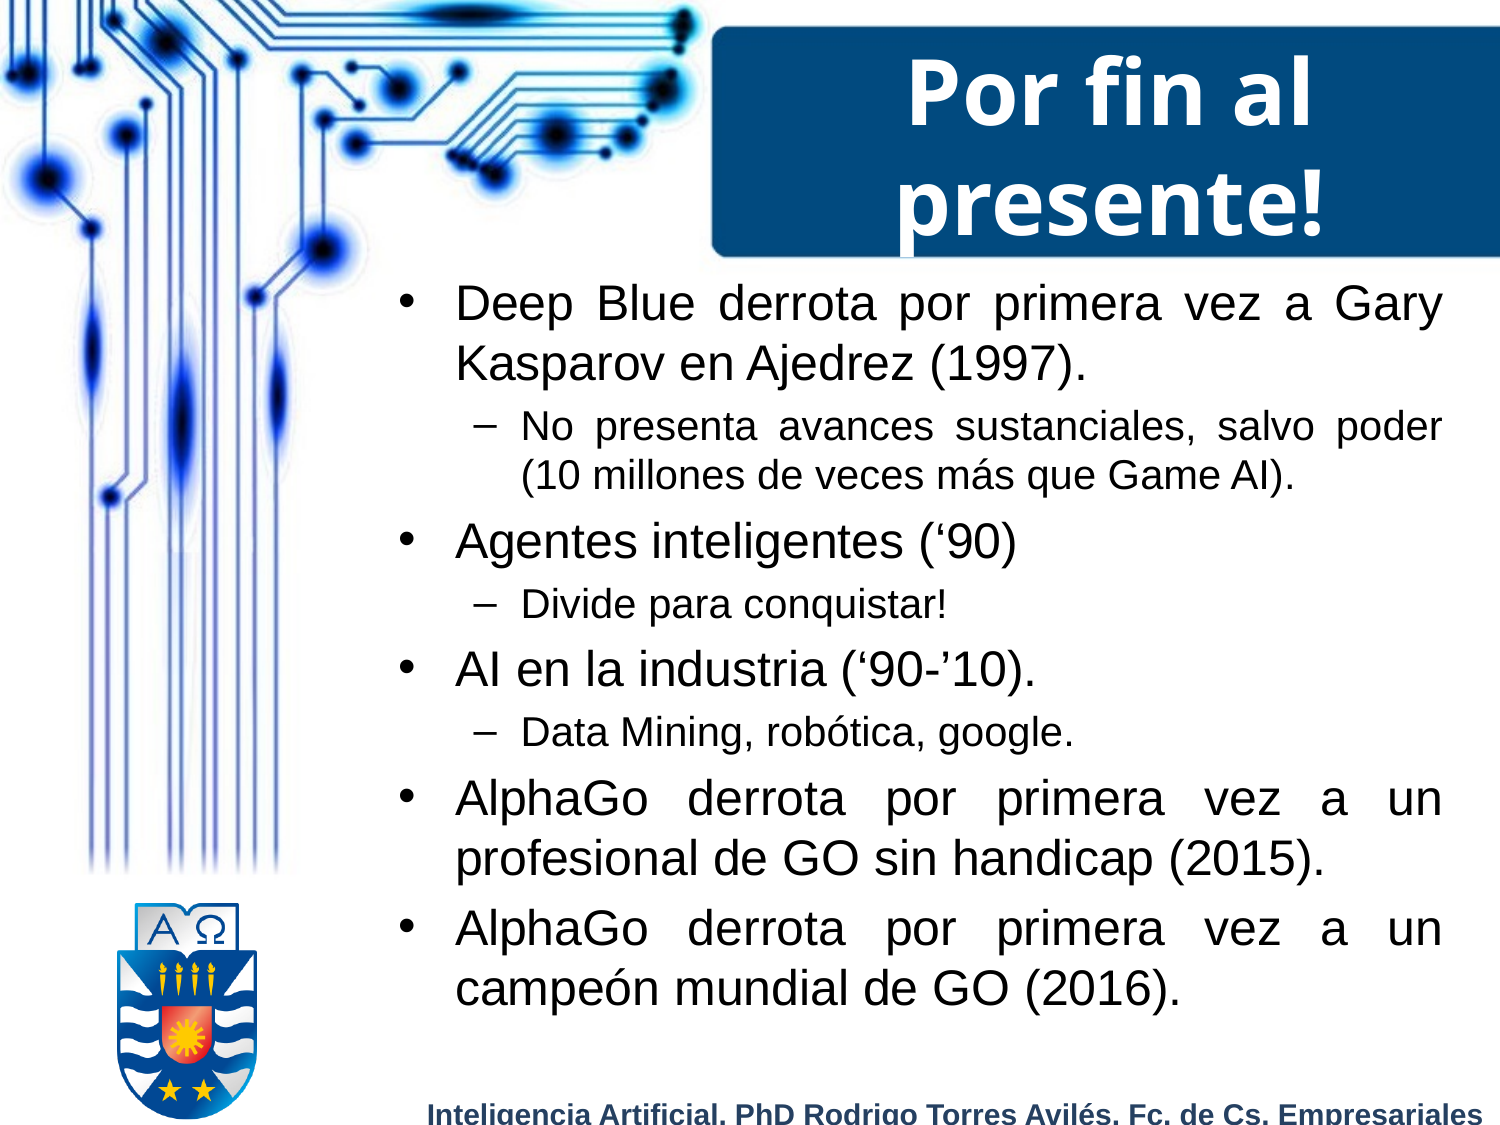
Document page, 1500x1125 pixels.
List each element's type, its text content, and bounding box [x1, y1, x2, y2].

picture [0, 0, 1500, 1125]
text_box Inteligencia Artificial. PhD Rodrigo Torres Avilés. Fc. de Cs. Empresariales [383, 1088, 1499, 1125]
text_box Por fin al presente! [750, 7, 1471, 280]
list Deep Blue derrota por primera vez a Gary Kasparov en Ajedrez (1997). No presenta avances sustanciales, salvo poder (10 millones de veces más que Game AI). Agentes inteligentes (‘90) Divide para conquistar! AI en la industria (‘90-’10). Data Mining, robótica, google. AlphaGo derrota por primera vez a un profesional de GO sin handicap (2015). AlphaGo derrota por primera vez a un campeón mundial de GO (2016). [383, 262, 1459, 1053]
